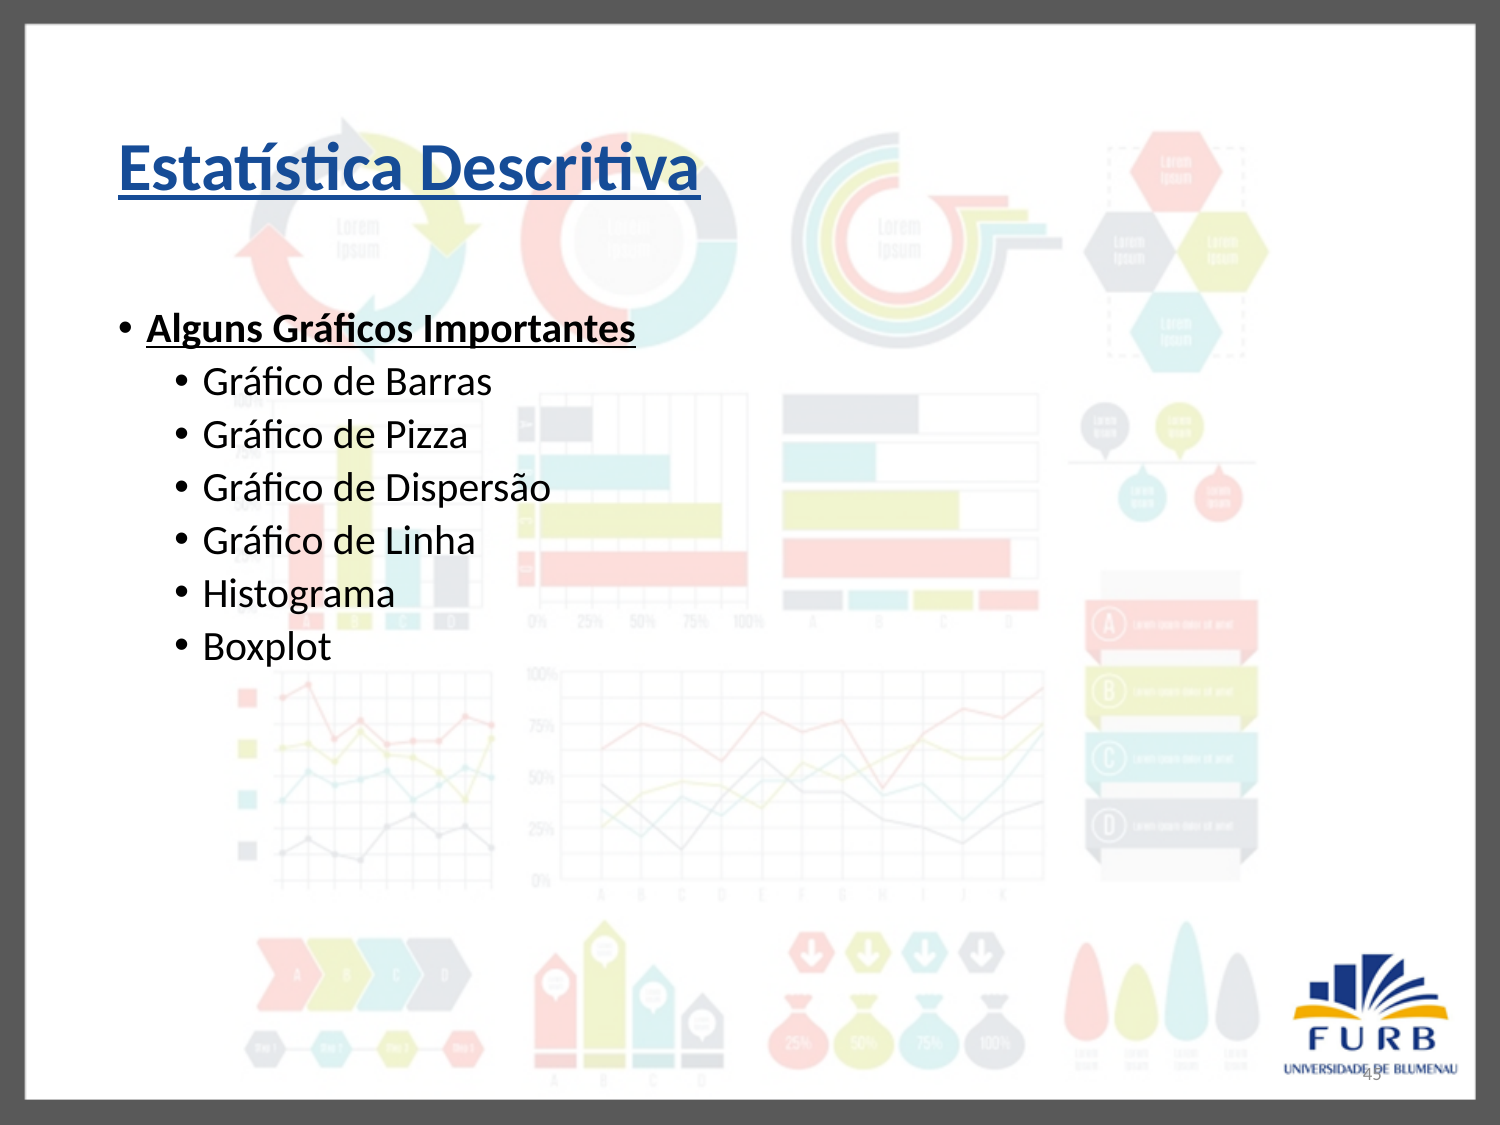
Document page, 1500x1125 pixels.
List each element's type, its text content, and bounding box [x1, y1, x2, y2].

slide_number 45 [1059, 1042, 1397, 1103]
list Alguns Gráficos Importantes Gráfico de Barras Gráfico de Pizza Gráfico de Dispersão Gráfico de Linha Histograma Boxplot [103, 299, 1397, 1014]
picture [0, 0, 1500, 1125]
title Estatística Descritiva [103, 59, 1397, 278]
